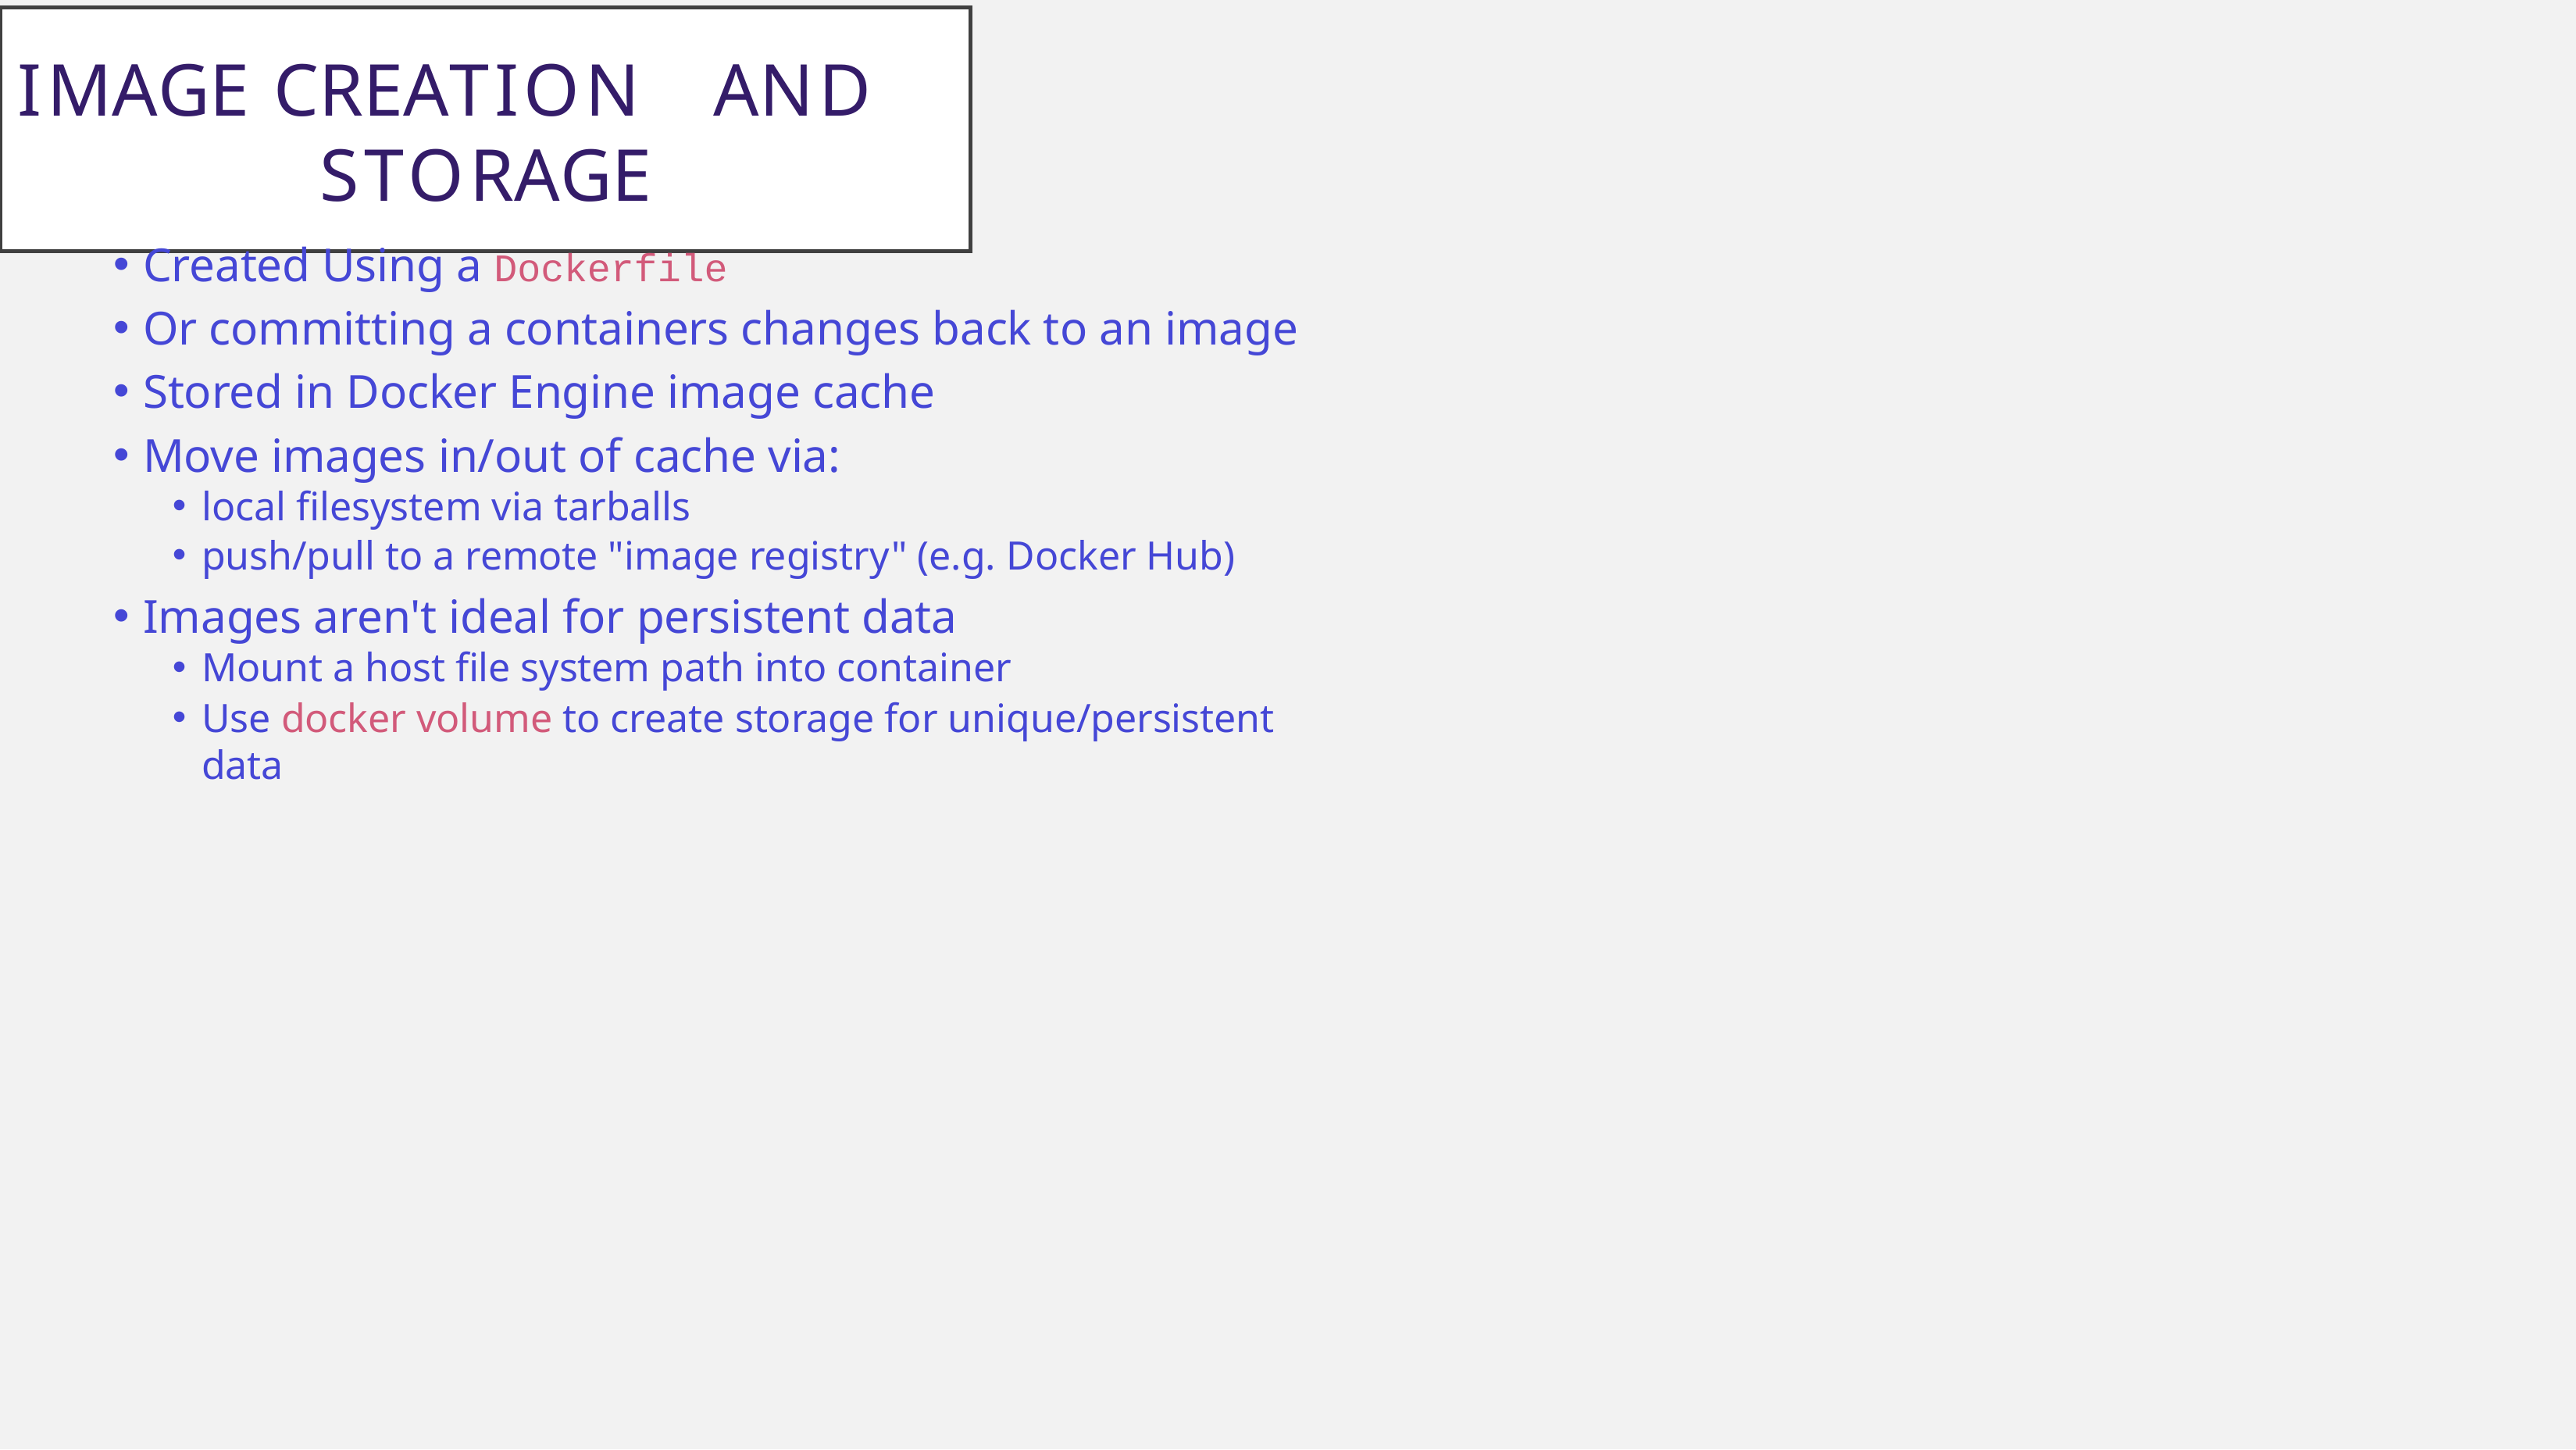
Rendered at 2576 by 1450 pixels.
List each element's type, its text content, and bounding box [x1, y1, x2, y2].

title Image Creation and Storage [0, 5, 972, 253]
text_box Created Using a Dockerfile Or committing a containers changes back to an image Stored in Docker Engine image cache Move images in/out of cache via: local filesystem via tarballs push/pull to a remote "image registry" (e.g. Docker Hub) Images aren't ideal for persistent data Mount a host file system path into container Use docker volume to create storage for unique/persistent data [112, 225, 1325, 788]
